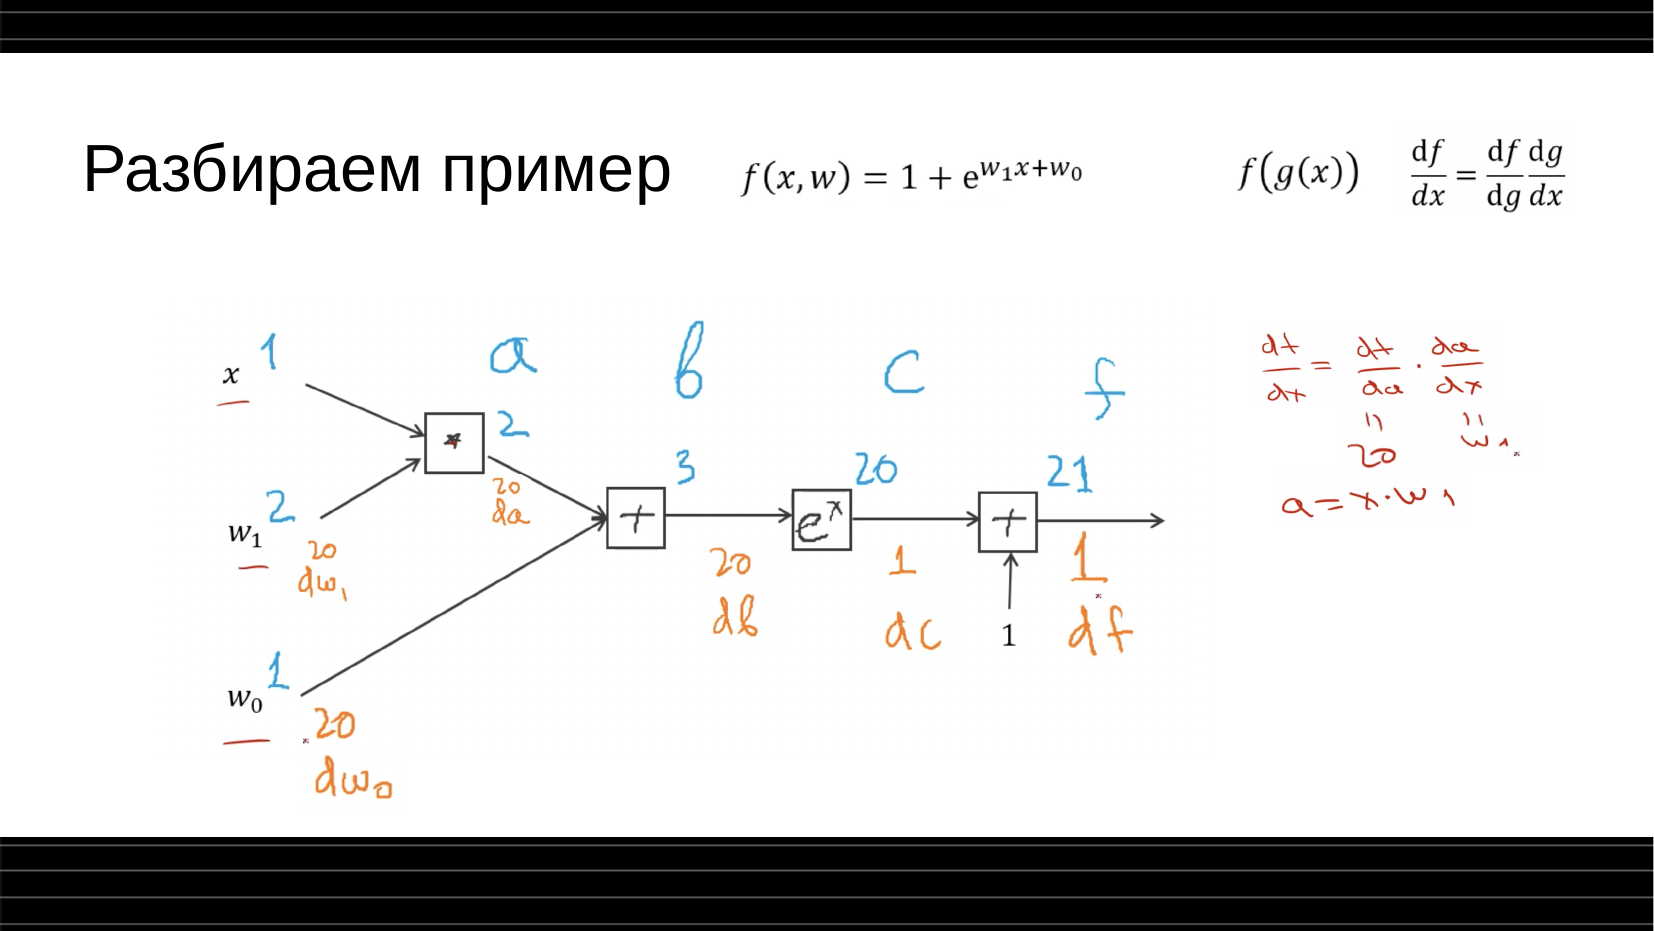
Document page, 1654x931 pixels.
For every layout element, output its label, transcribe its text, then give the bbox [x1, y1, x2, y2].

picture [1251, 323, 1539, 527]
picture [728, 143, 1101, 203]
title Разбираем пример [82, 92, 1571, 248]
picture [1394, 127, 1569, 214]
picture [1232, 142, 1365, 199]
picture [157, 298, 1211, 816]
picture [0, 837, 1654, 931]
picture [0, 0, 1654, 53]
